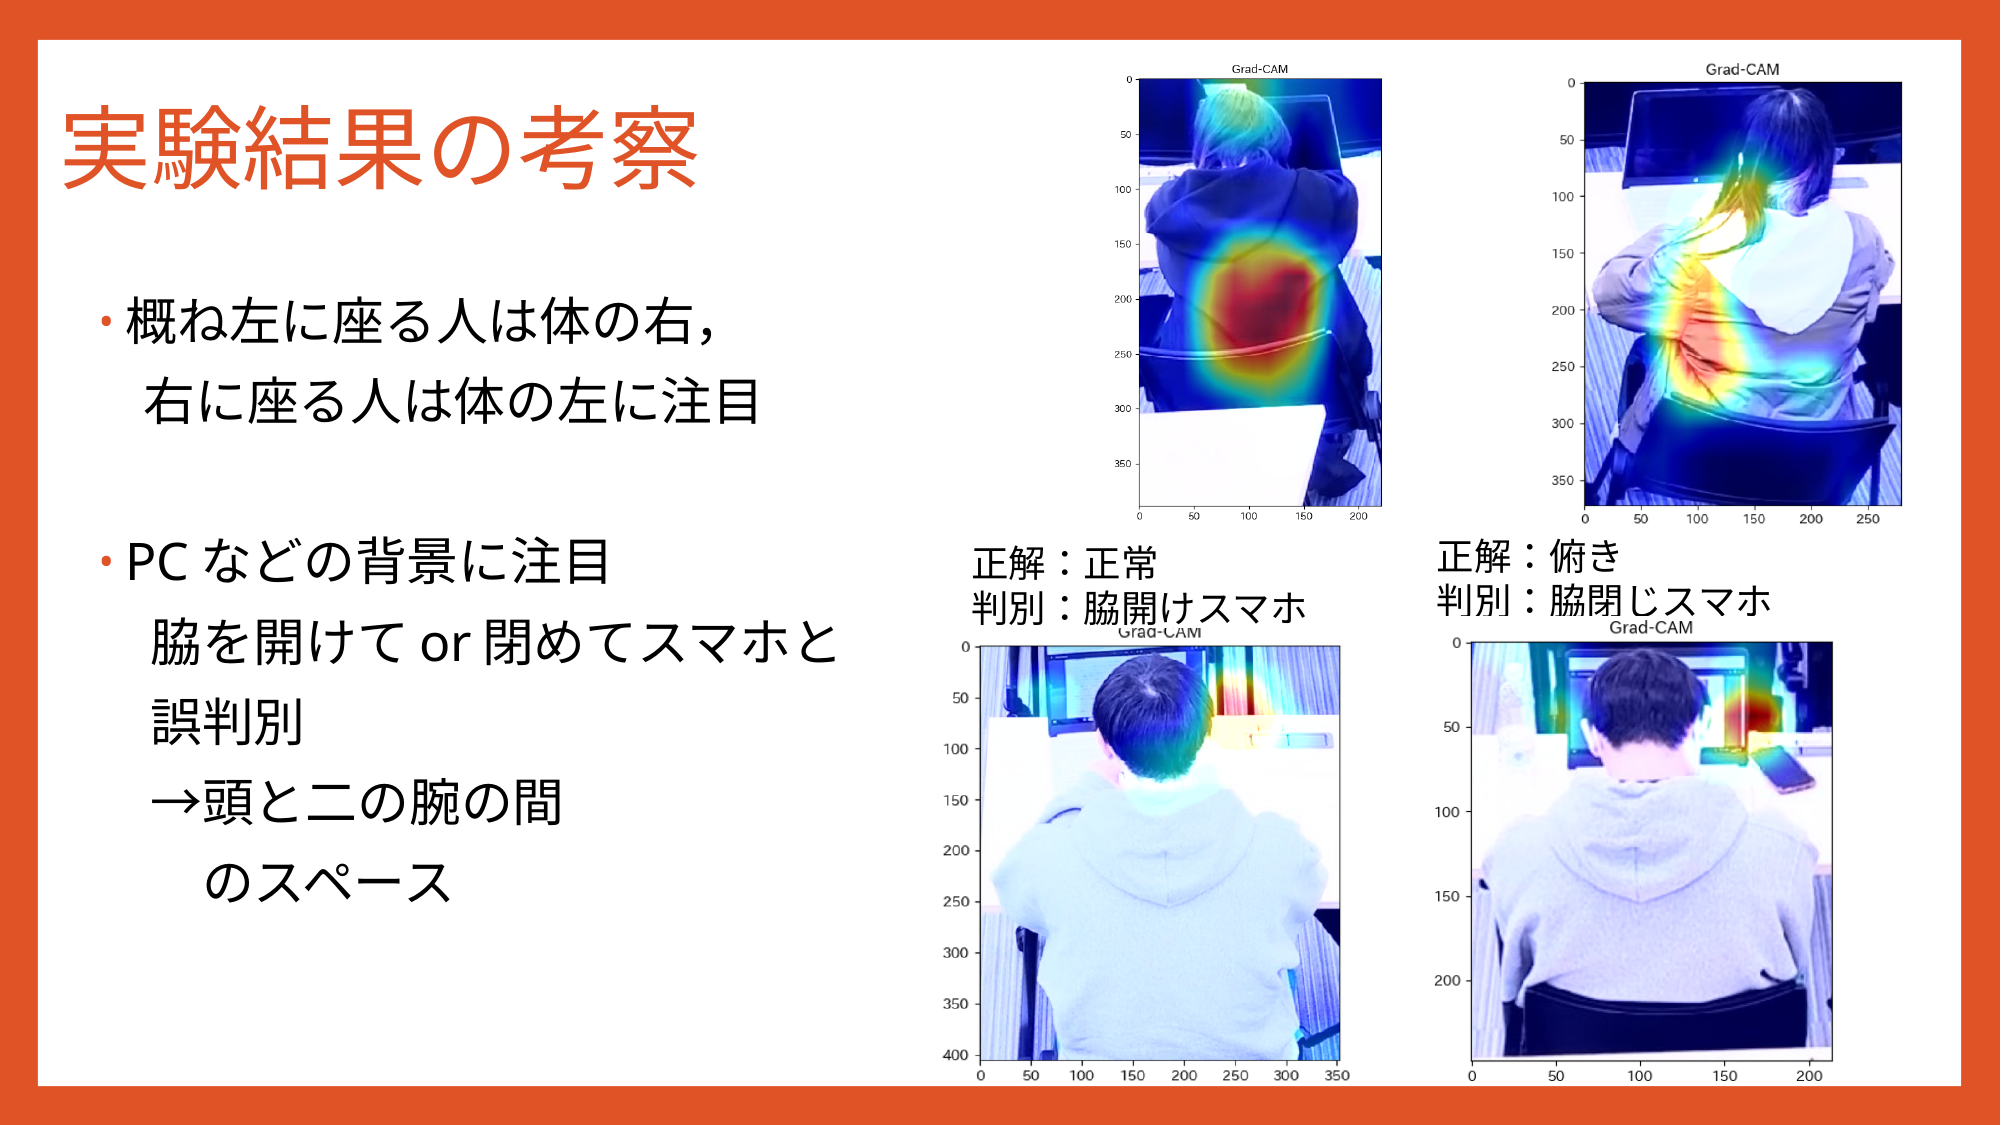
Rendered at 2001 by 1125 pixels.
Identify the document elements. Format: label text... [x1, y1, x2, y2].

title 実験結果の考察 [44, 41, 1665, 264]
picture [928, 627, 1351, 1084]
picture [1419, 616, 1841, 1082]
text_box 正解：俯き 判別：脇閉じスマホ [1421, 525, 1789, 615]
picture [1098, 59, 1386, 526]
text_box 正解：正常 判別：脇開けスマホ [956, 532, 1323, 626]
list 概ね左に座る人は体の右， 右に座る人は体の左に注目 PCなどの背景に注目 脇を開けてor閉めてスマホと 誤判別 →頭と二の腕の間 のスペース [77, 288, 929, 1084]
picture [1543, 55, 1912, 526]
